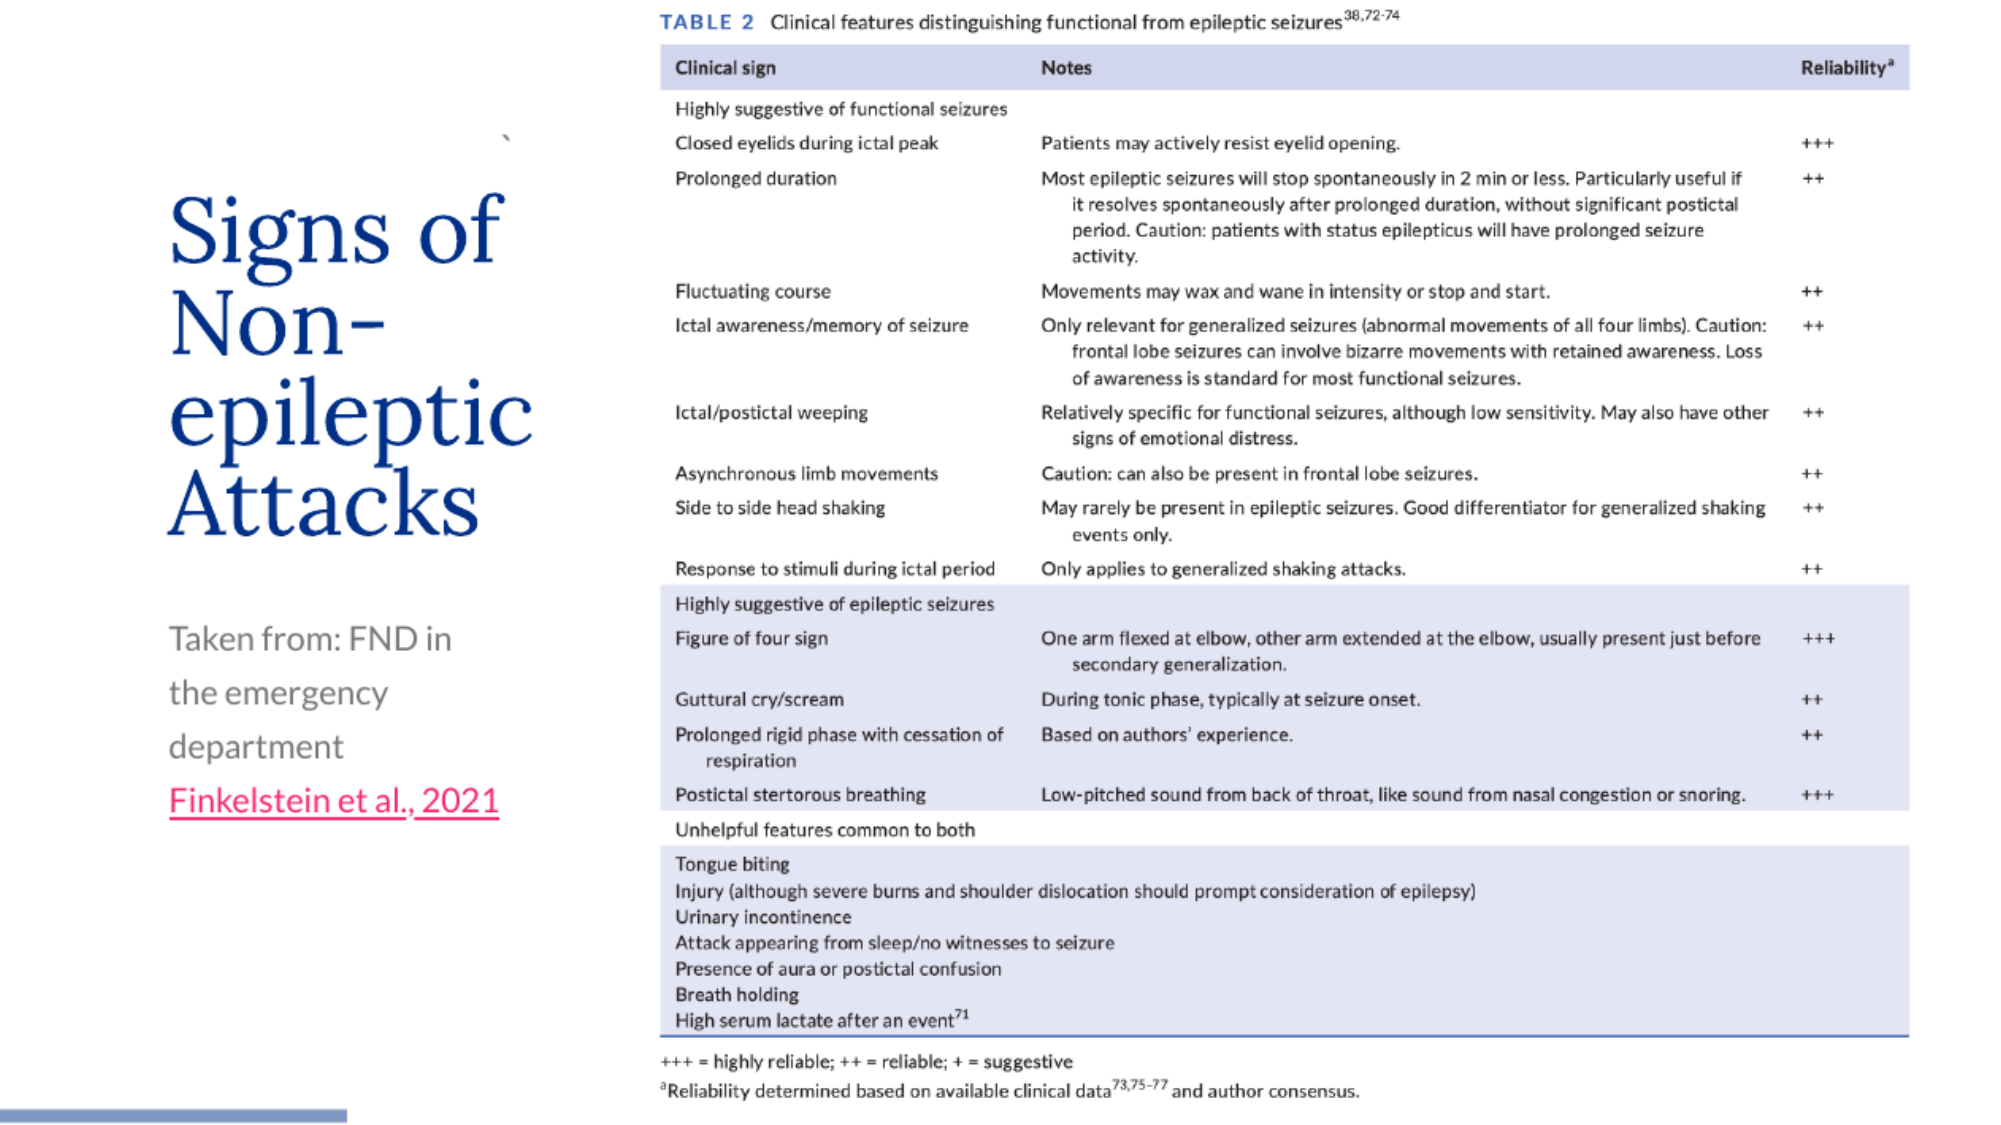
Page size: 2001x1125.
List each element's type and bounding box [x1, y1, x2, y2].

list [0, 0, 2000, 1125]
